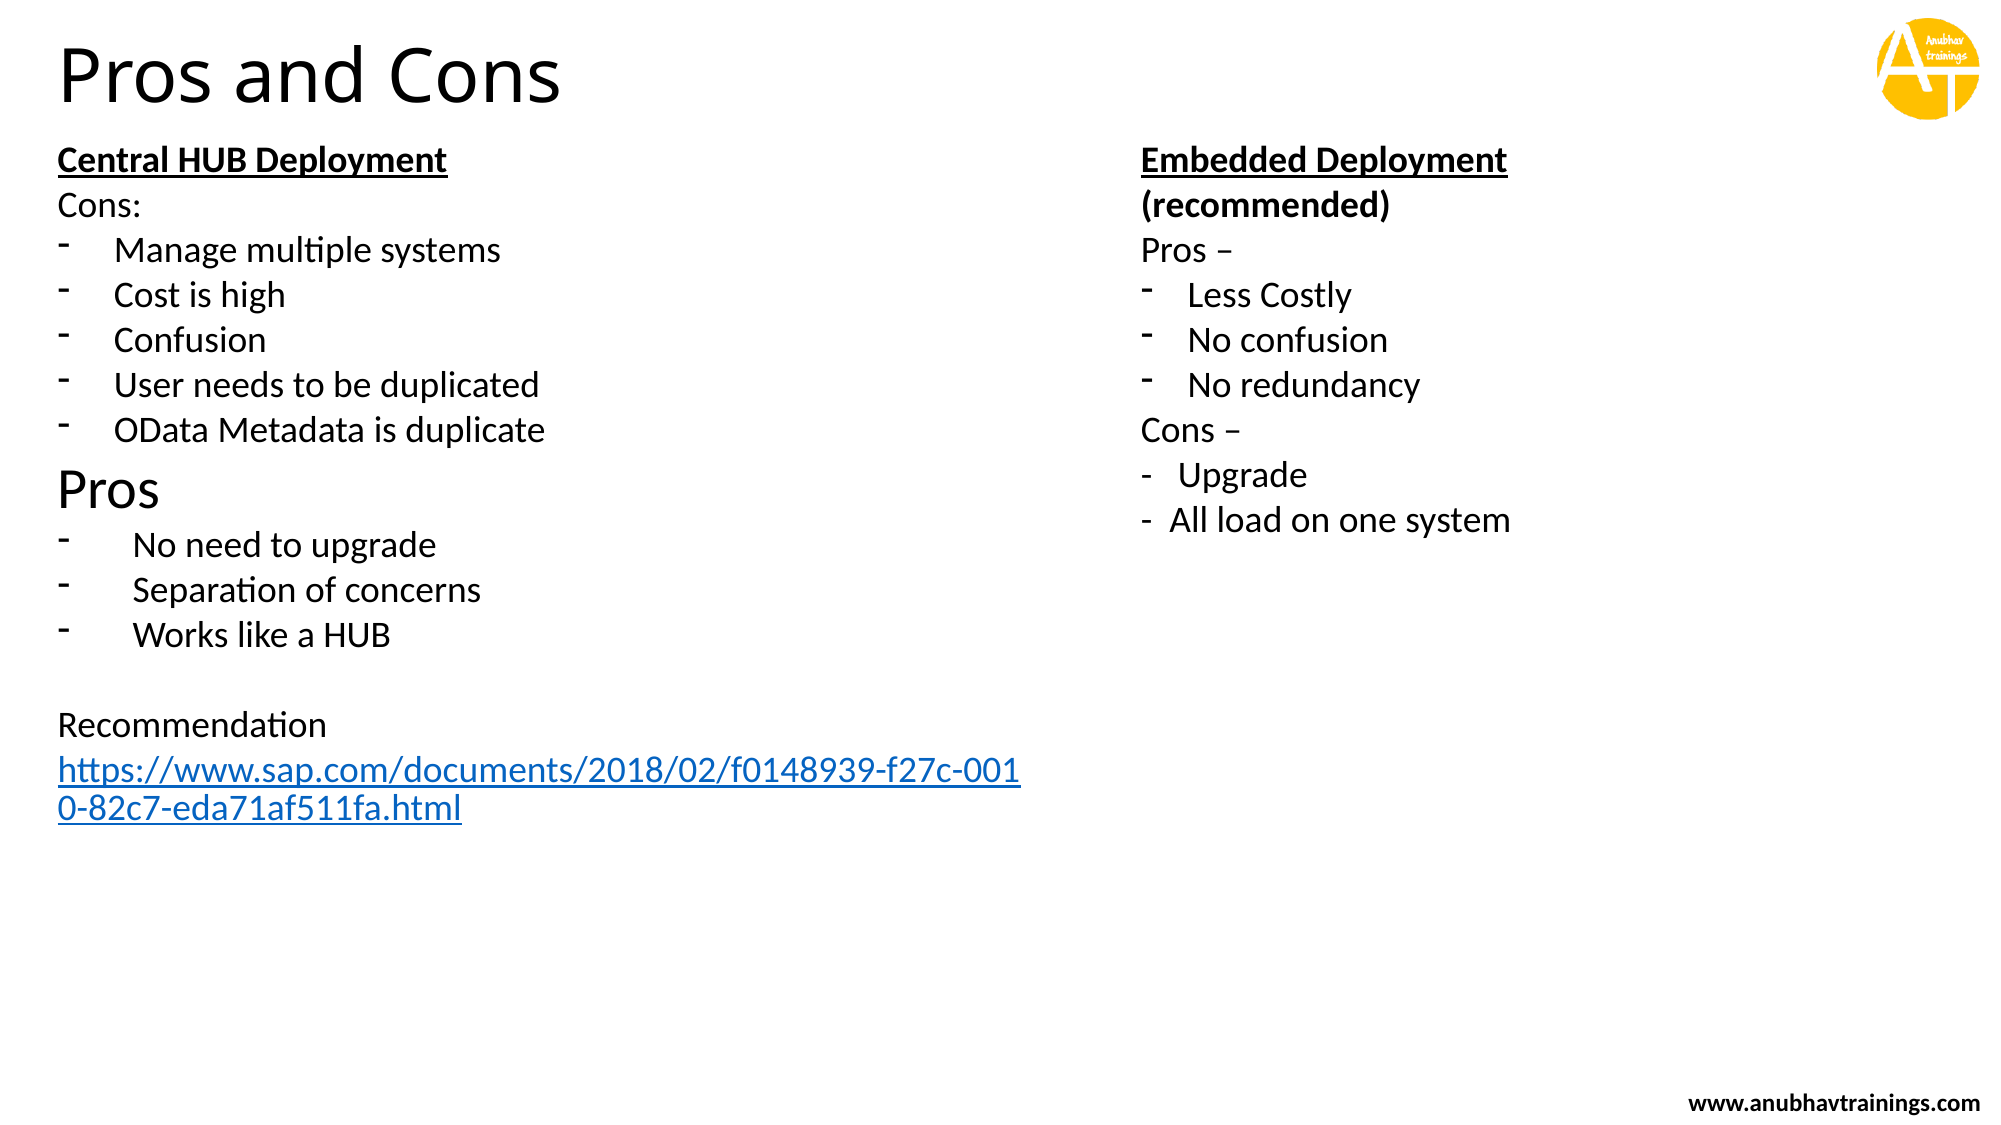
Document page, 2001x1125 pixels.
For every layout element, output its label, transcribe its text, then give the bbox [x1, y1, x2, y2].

footer www.anubhavtrainings.com [1669, 1089, 2000, 1114]
text_box Central HUB Deployment Cons: Manage multiple systems Cost is high Confusion User needs to be duplicated OData Metadata is duplicate Pros No need to upgrade Separation of concerns Works like a HUB Recommendation https://www.sap.com/documents/2018/02/f0148939-f27c-0010-82c7-eda71af511fa.html [42, 127, 1042, 843]
text_box Pros and Cons [42, 30, 1319, 128]
text_box Embedded Deployment (recommended) Pros – Less Costly No confusion No redundancy Cons – - Upgrade - All load on one system [1126, 127, 1731, 593]
picture [1866, 11, 1985, 128]
